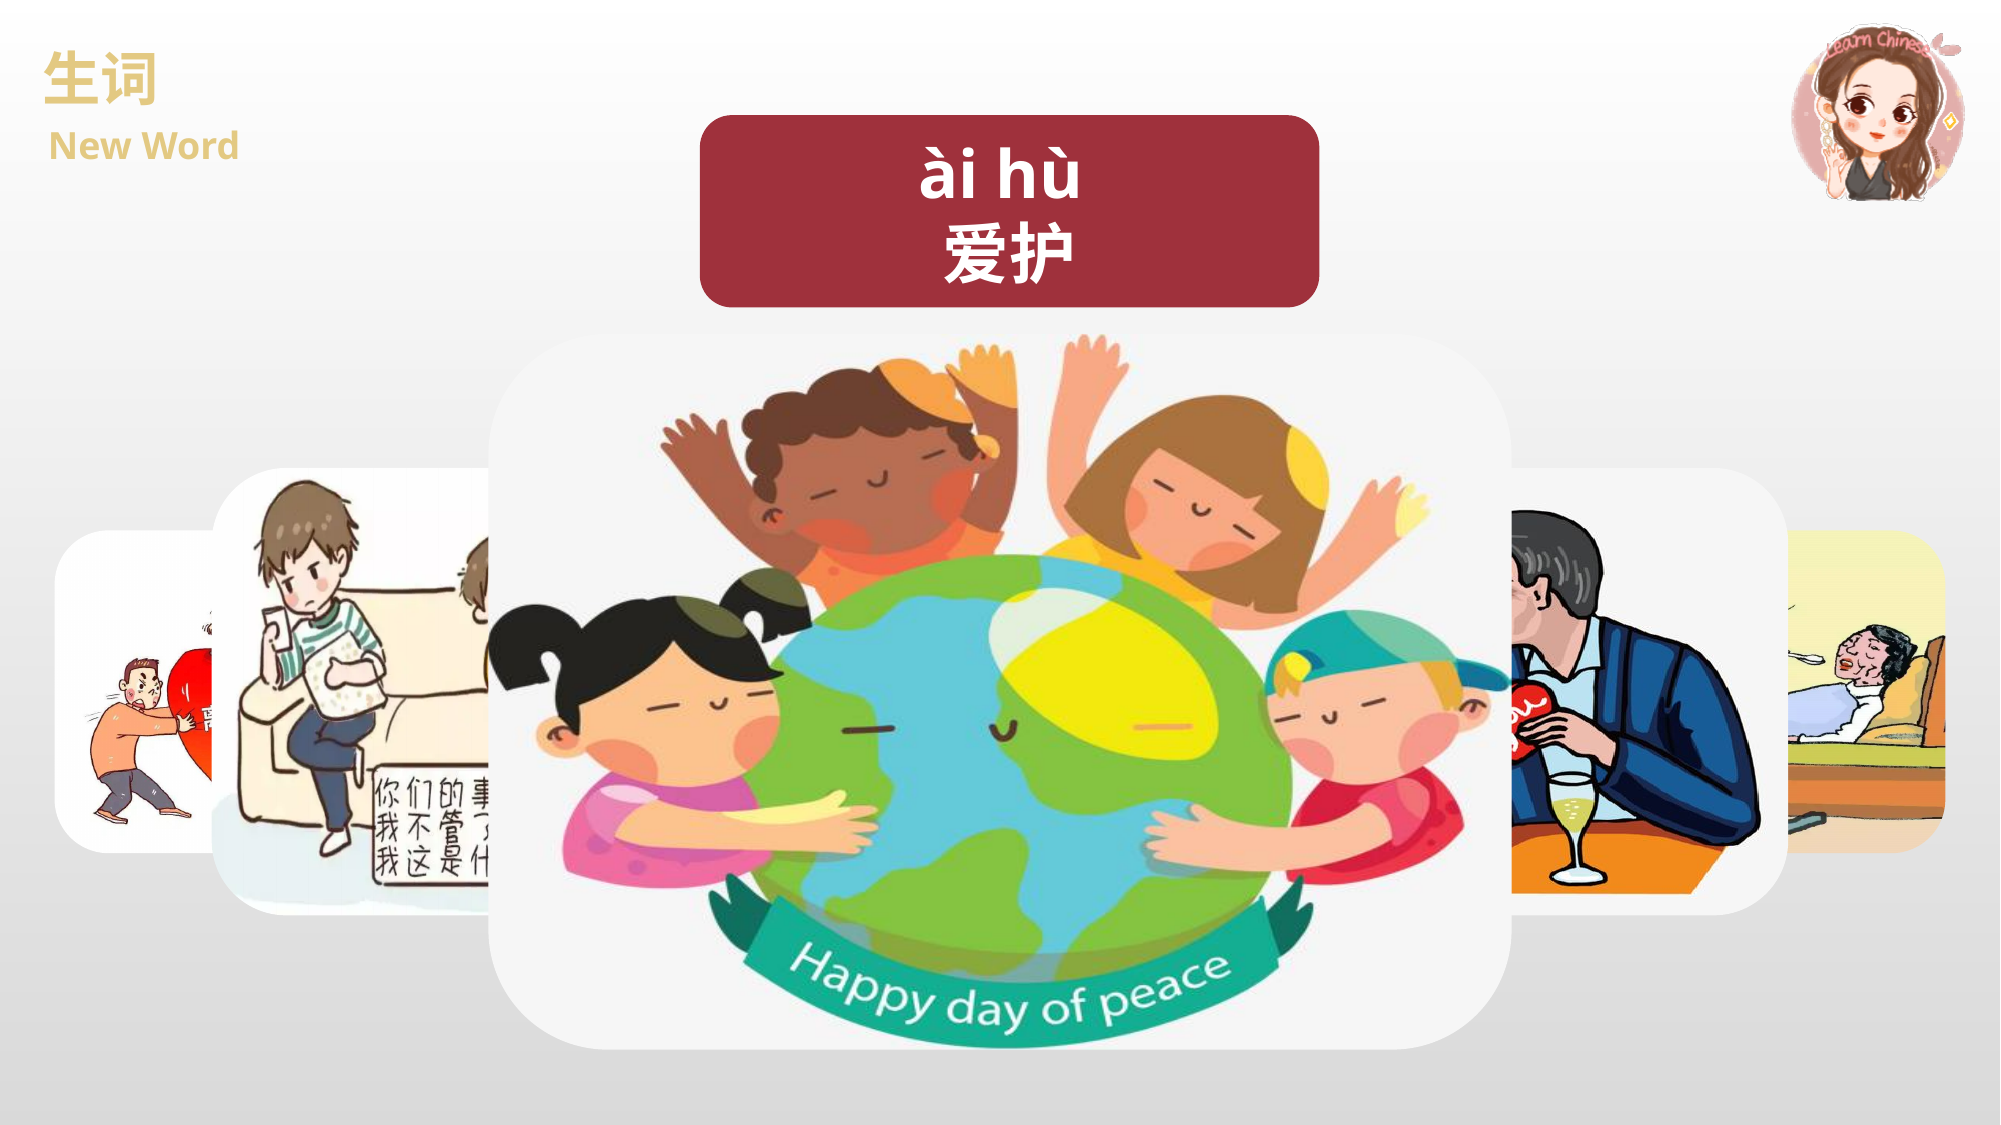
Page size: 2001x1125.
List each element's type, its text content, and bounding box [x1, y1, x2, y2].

text_box [1789, 529, 1947, 855]
text_box 生词 [27, 35, 174, 120]
picture [1758, 0, 1998, 240]
text_box New Word [33, 115, 256, 175]
text_box [487, 332, 1513, 1051]
text_box [210, 466, 487, 917]
text_box [1513, 466, 1790, 917]
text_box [699, 115, 1320, 308]
text_box [53, 529, 211, 855]
